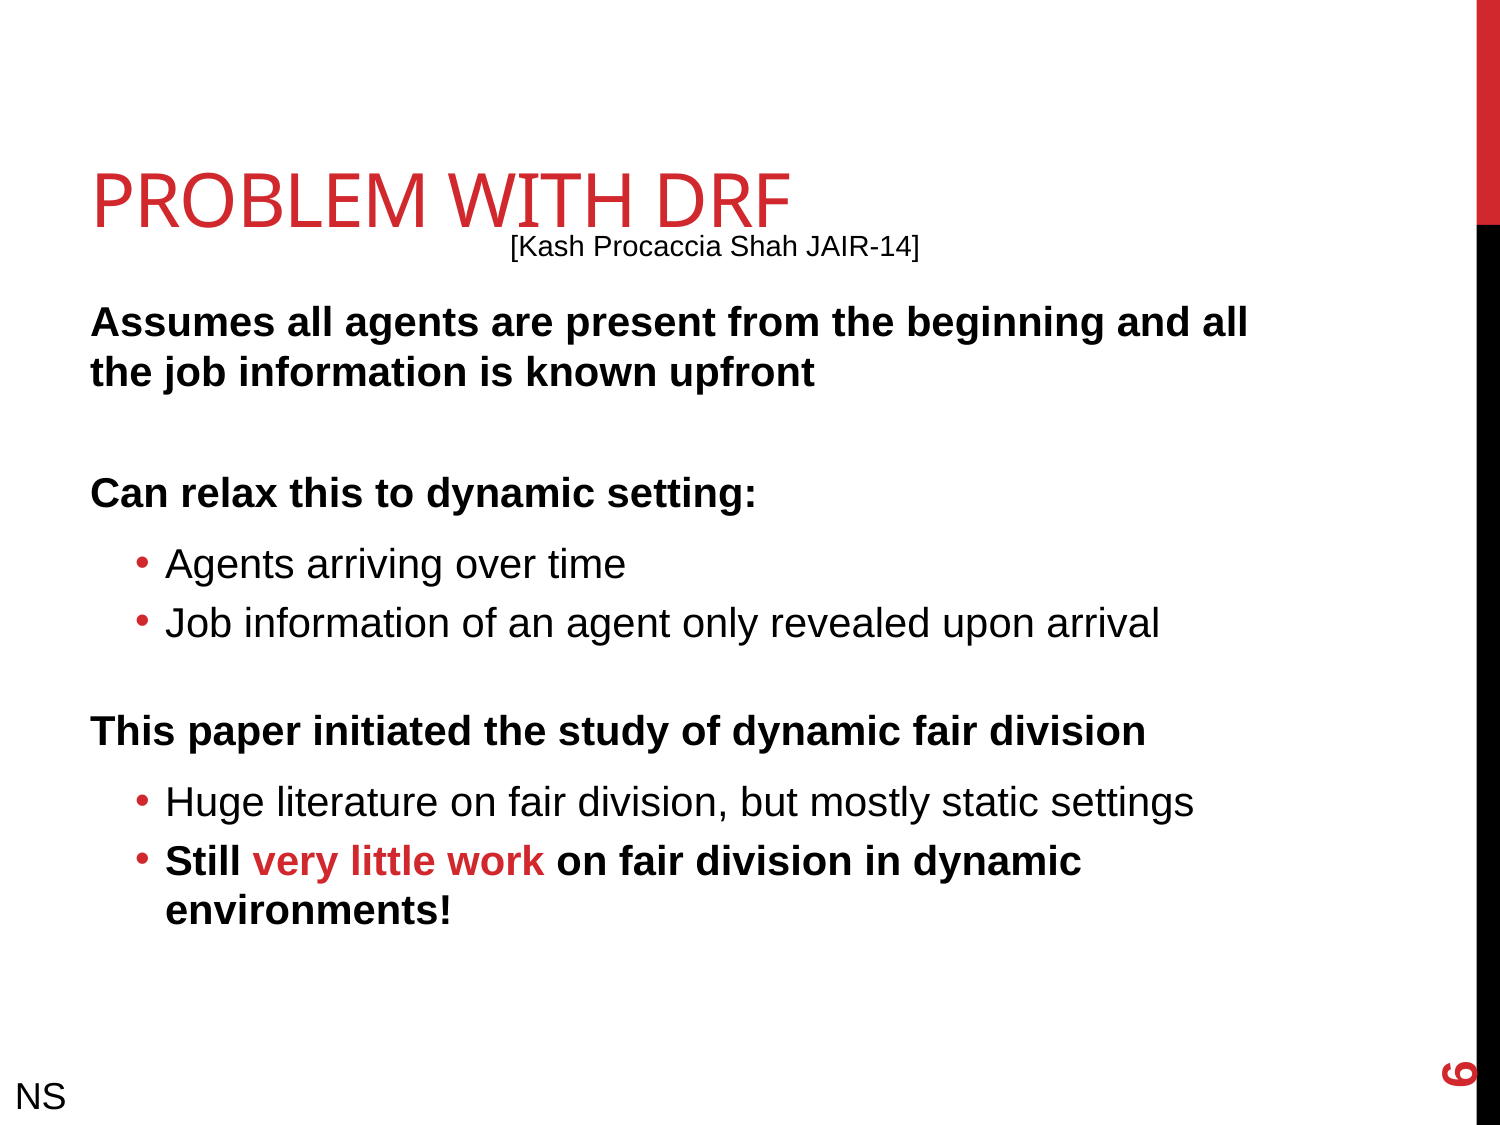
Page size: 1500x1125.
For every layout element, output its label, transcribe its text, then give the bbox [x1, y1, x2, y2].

title Problem with DRF [75, 25, 1025, 250]
text_box NS [0, 1064, 84, 1125]
text_box [Kash Procaccia Shah JAIR-14] [495, 219, 936, 270]
list Assumes all agents are present from the beginning and all the job information is known upfront Can relax this to dynamic setting: Agents arriving over time Job information of an agent only revealed upon arrival This paper initiated the study of dynamic fair division Huge literature on fair division, but mostly static settings Still very little work on fair division in dynamic environments! [75, 287, 1325, 1005]
slide_number 6 [1427, 887, 1488, 1104]
